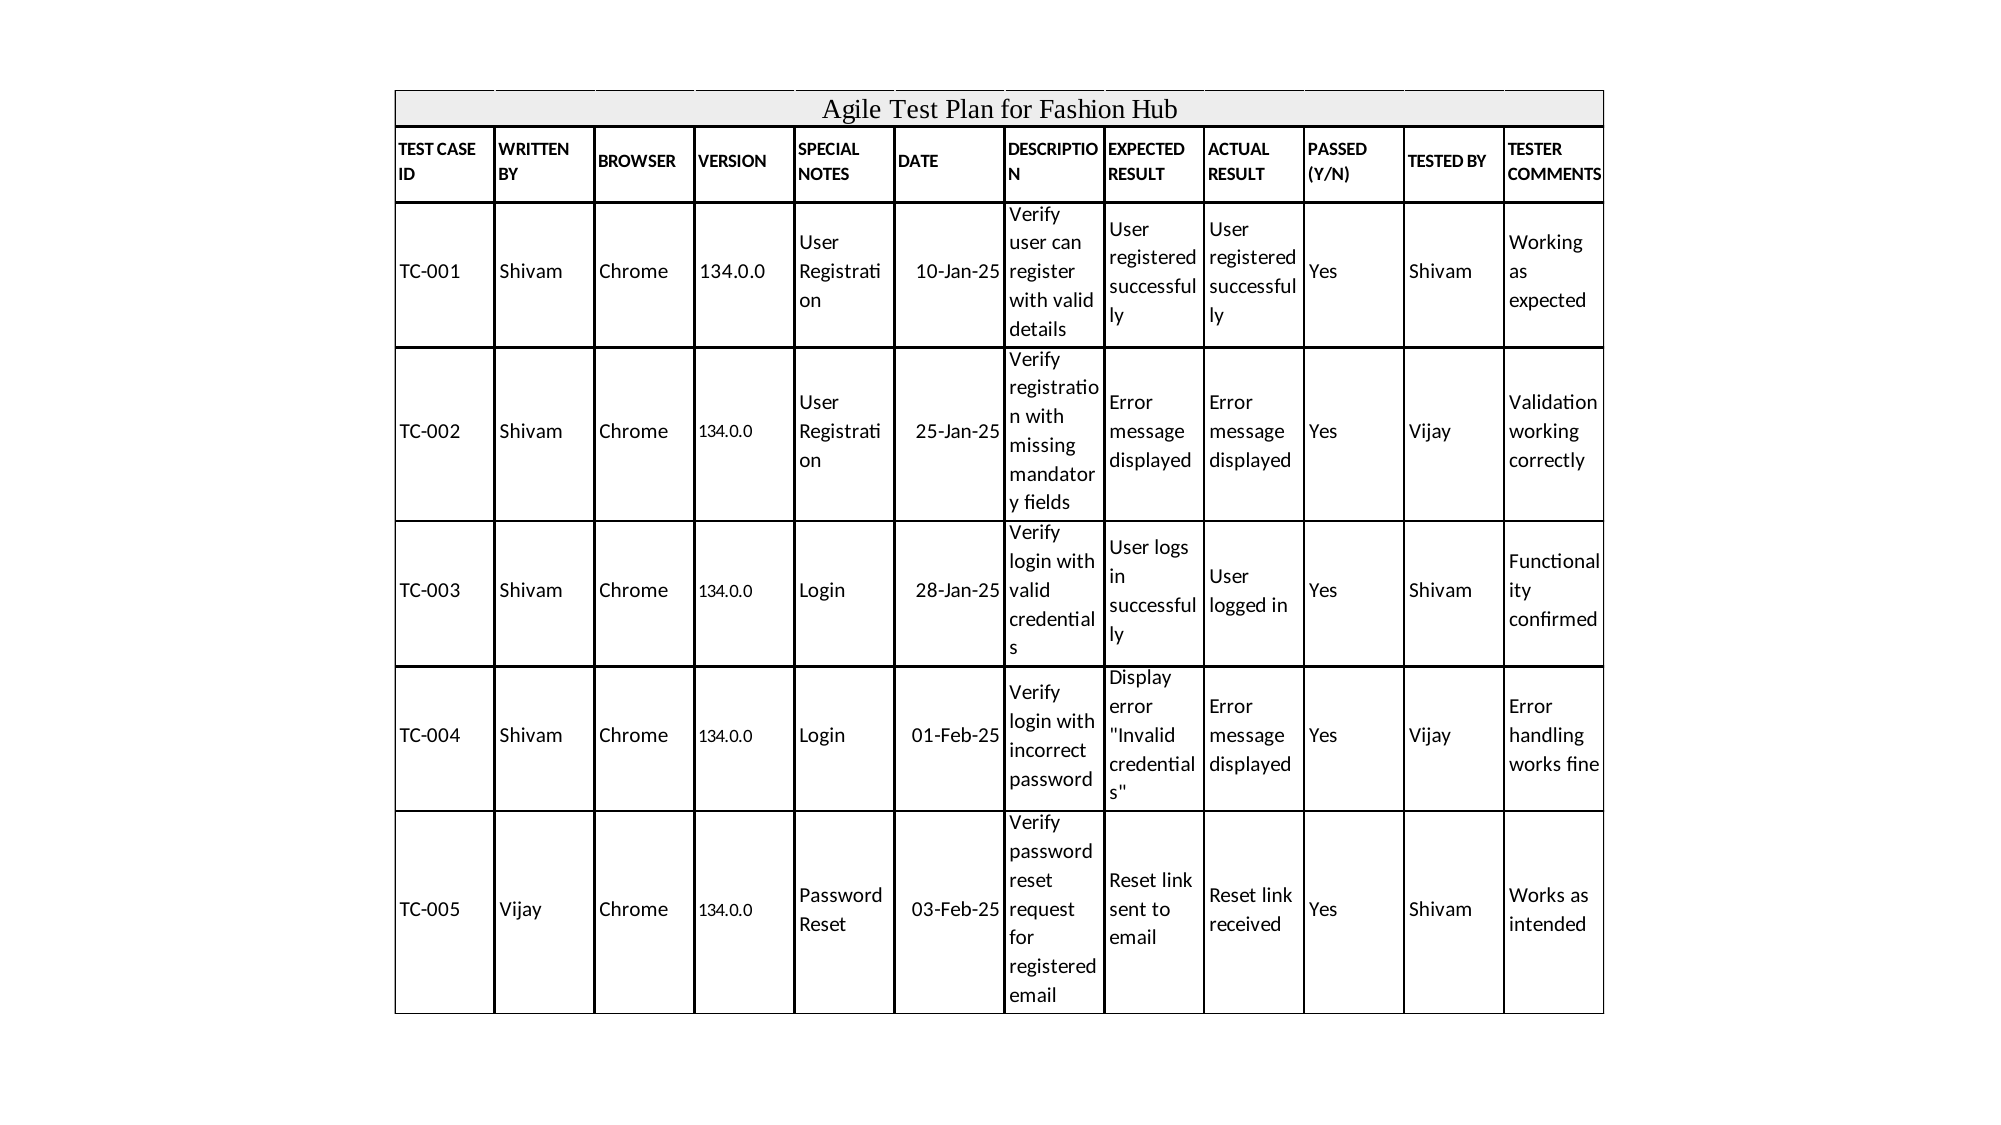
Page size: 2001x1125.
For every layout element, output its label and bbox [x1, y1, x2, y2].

text_box [394, 89, 1606, 1016]
